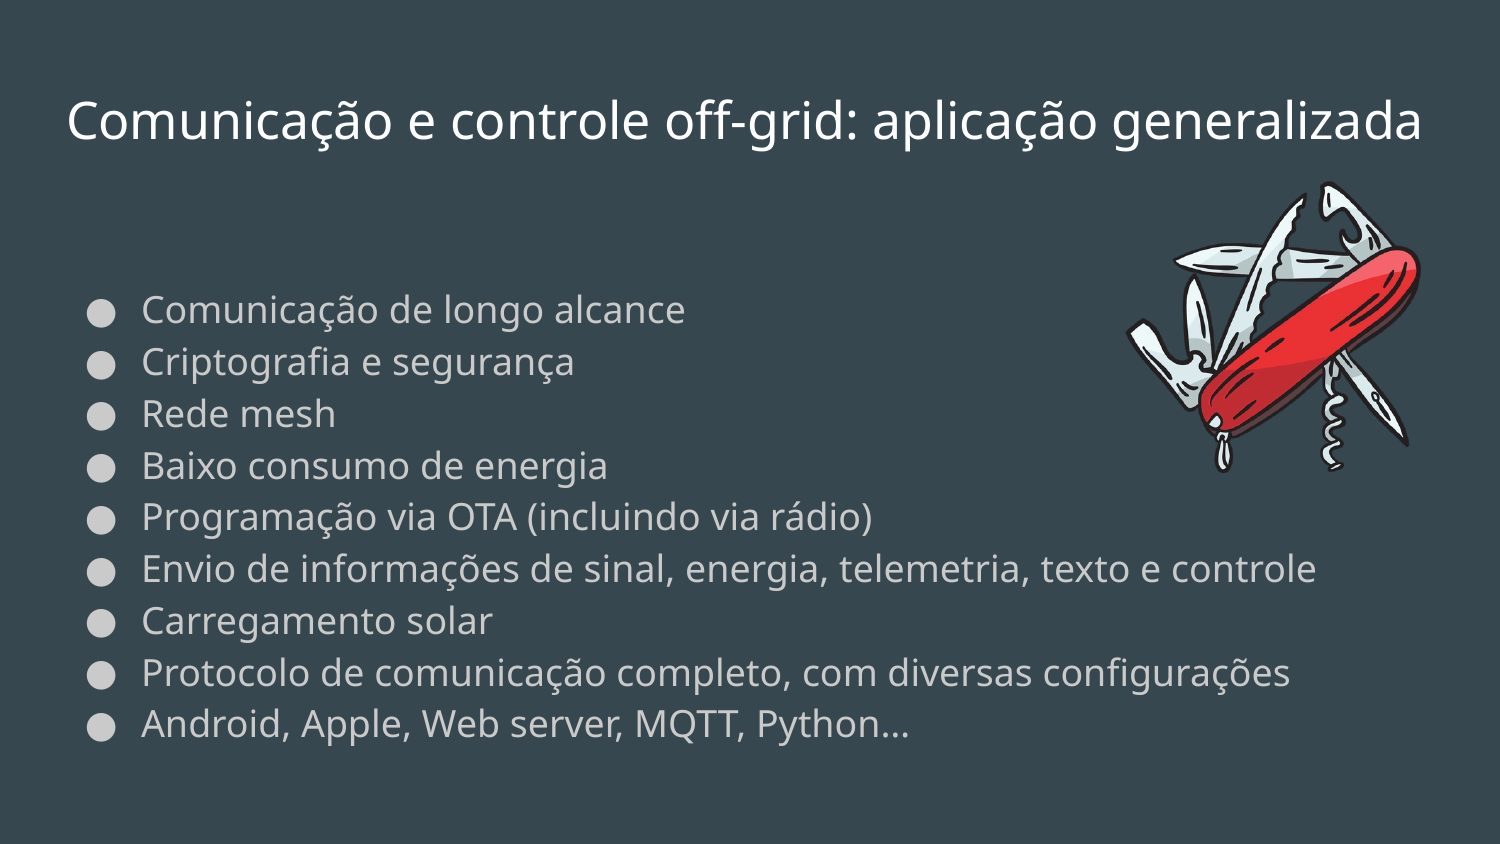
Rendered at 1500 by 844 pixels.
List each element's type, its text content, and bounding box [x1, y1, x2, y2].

list Comunicação de longo alcance Criptografia e segurança Rede mesh Baixo consumo de energia Programação via OTA (incluindo via rádio) Envio de informações de sinal, energia, telemetria, texto e controle Carregamento solar Protocolo de comunicação completo, com diversas configurações Android, Apple, Web server, MQTT, Python… [51, 264, 1449, 831]
picture [1112, 166, 1434, 488]
title Comunicação e controle off-grid: aplicação generalizada [51, 72, 1449, 167]
